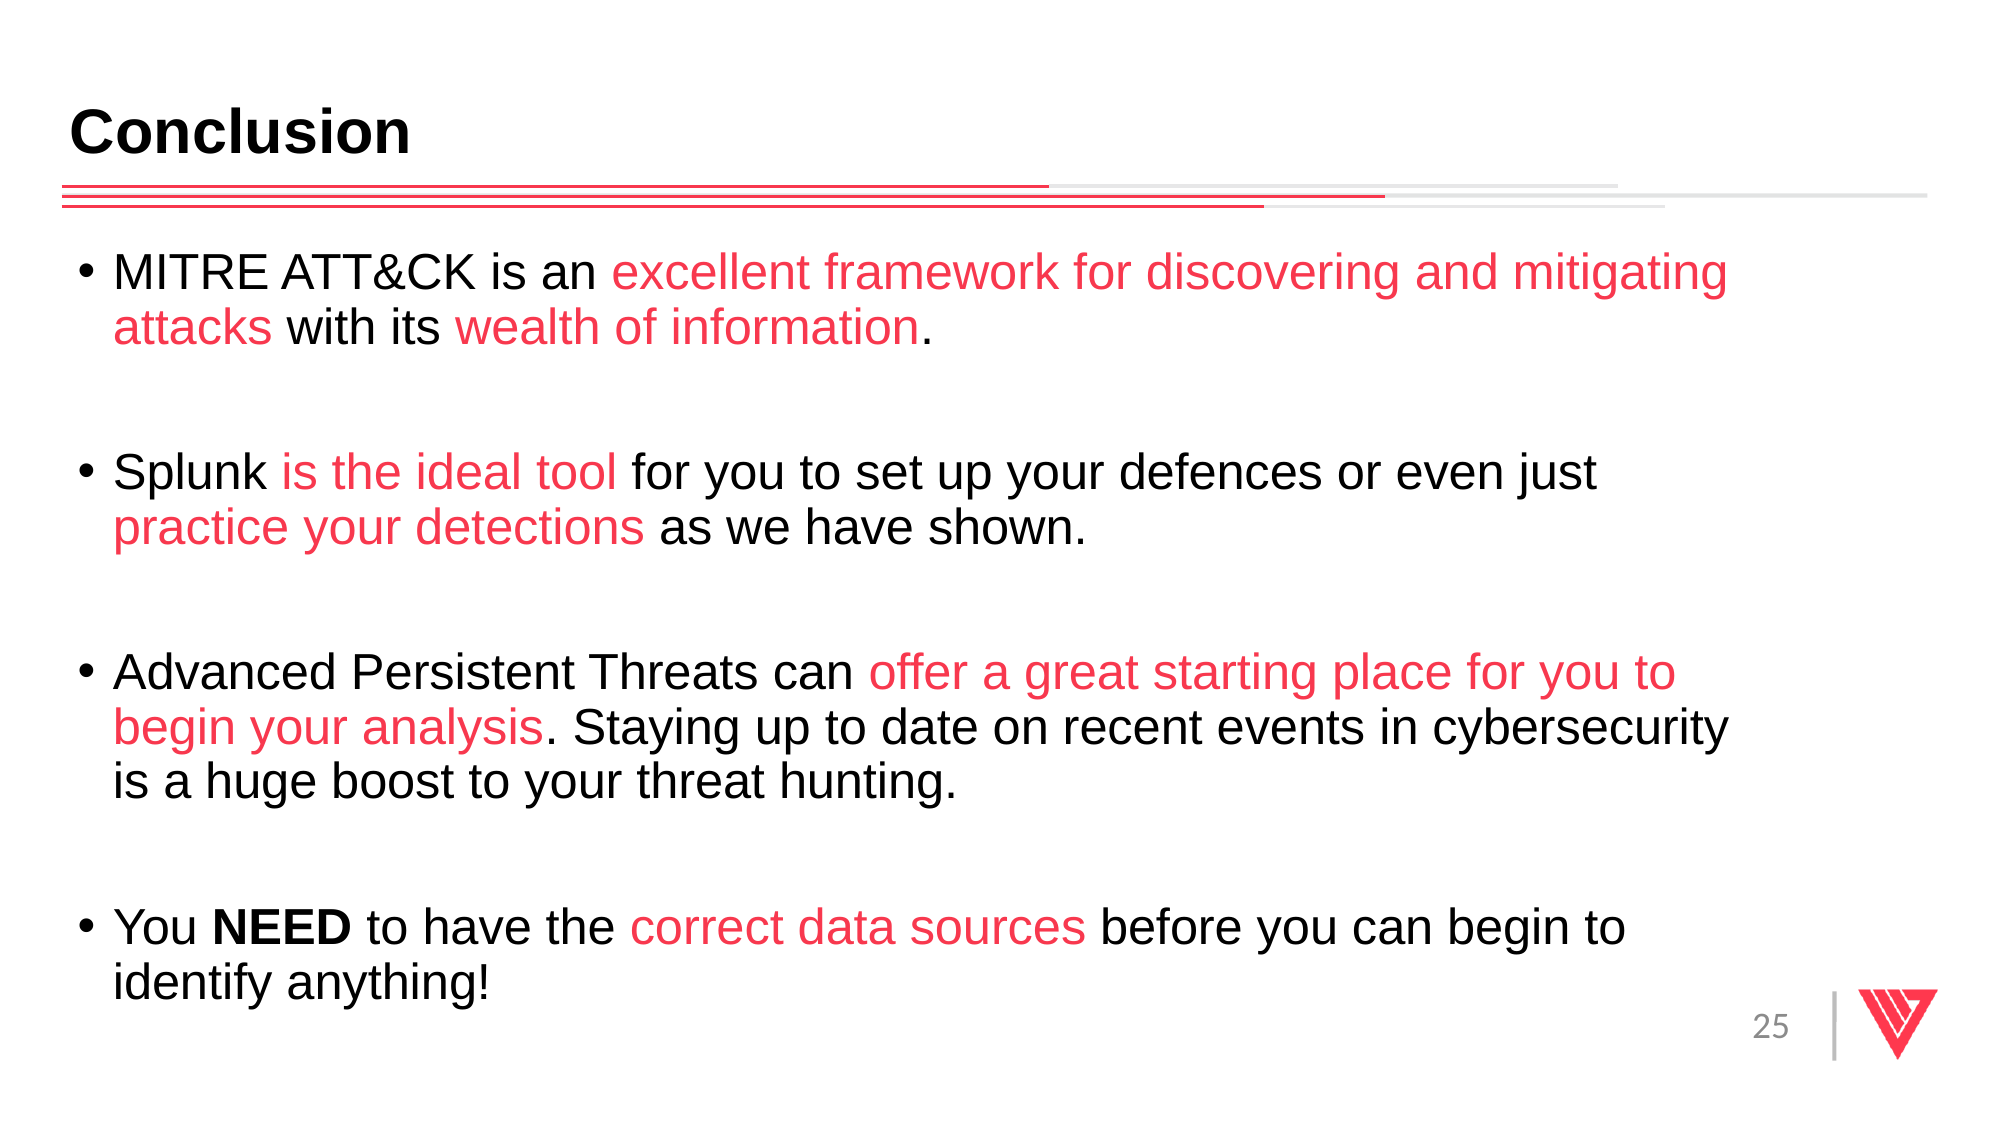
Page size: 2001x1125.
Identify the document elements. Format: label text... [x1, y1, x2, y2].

list MITRE ATT&CK is an excellent framework for discovering and mitigating attacks with its wealth of information. Splunk is the ideal tool for you to set up your defences or even just practice your detections as we have shown. Advanced Persistent Threats can offer a great starting place for you to begin your analysis. Staying up to date on recent events in cybersecurity is a huge boost to your threat hunting. You NEED to have the correct data sources before you can begin to identify anything! [62, 238, 1755, 1022]
slide_number 24 [1692, 1000, 1805, 1047]
list Conclusion [54, 91, 1945, 176]
picture [1852, 989, 1938, 1060]
